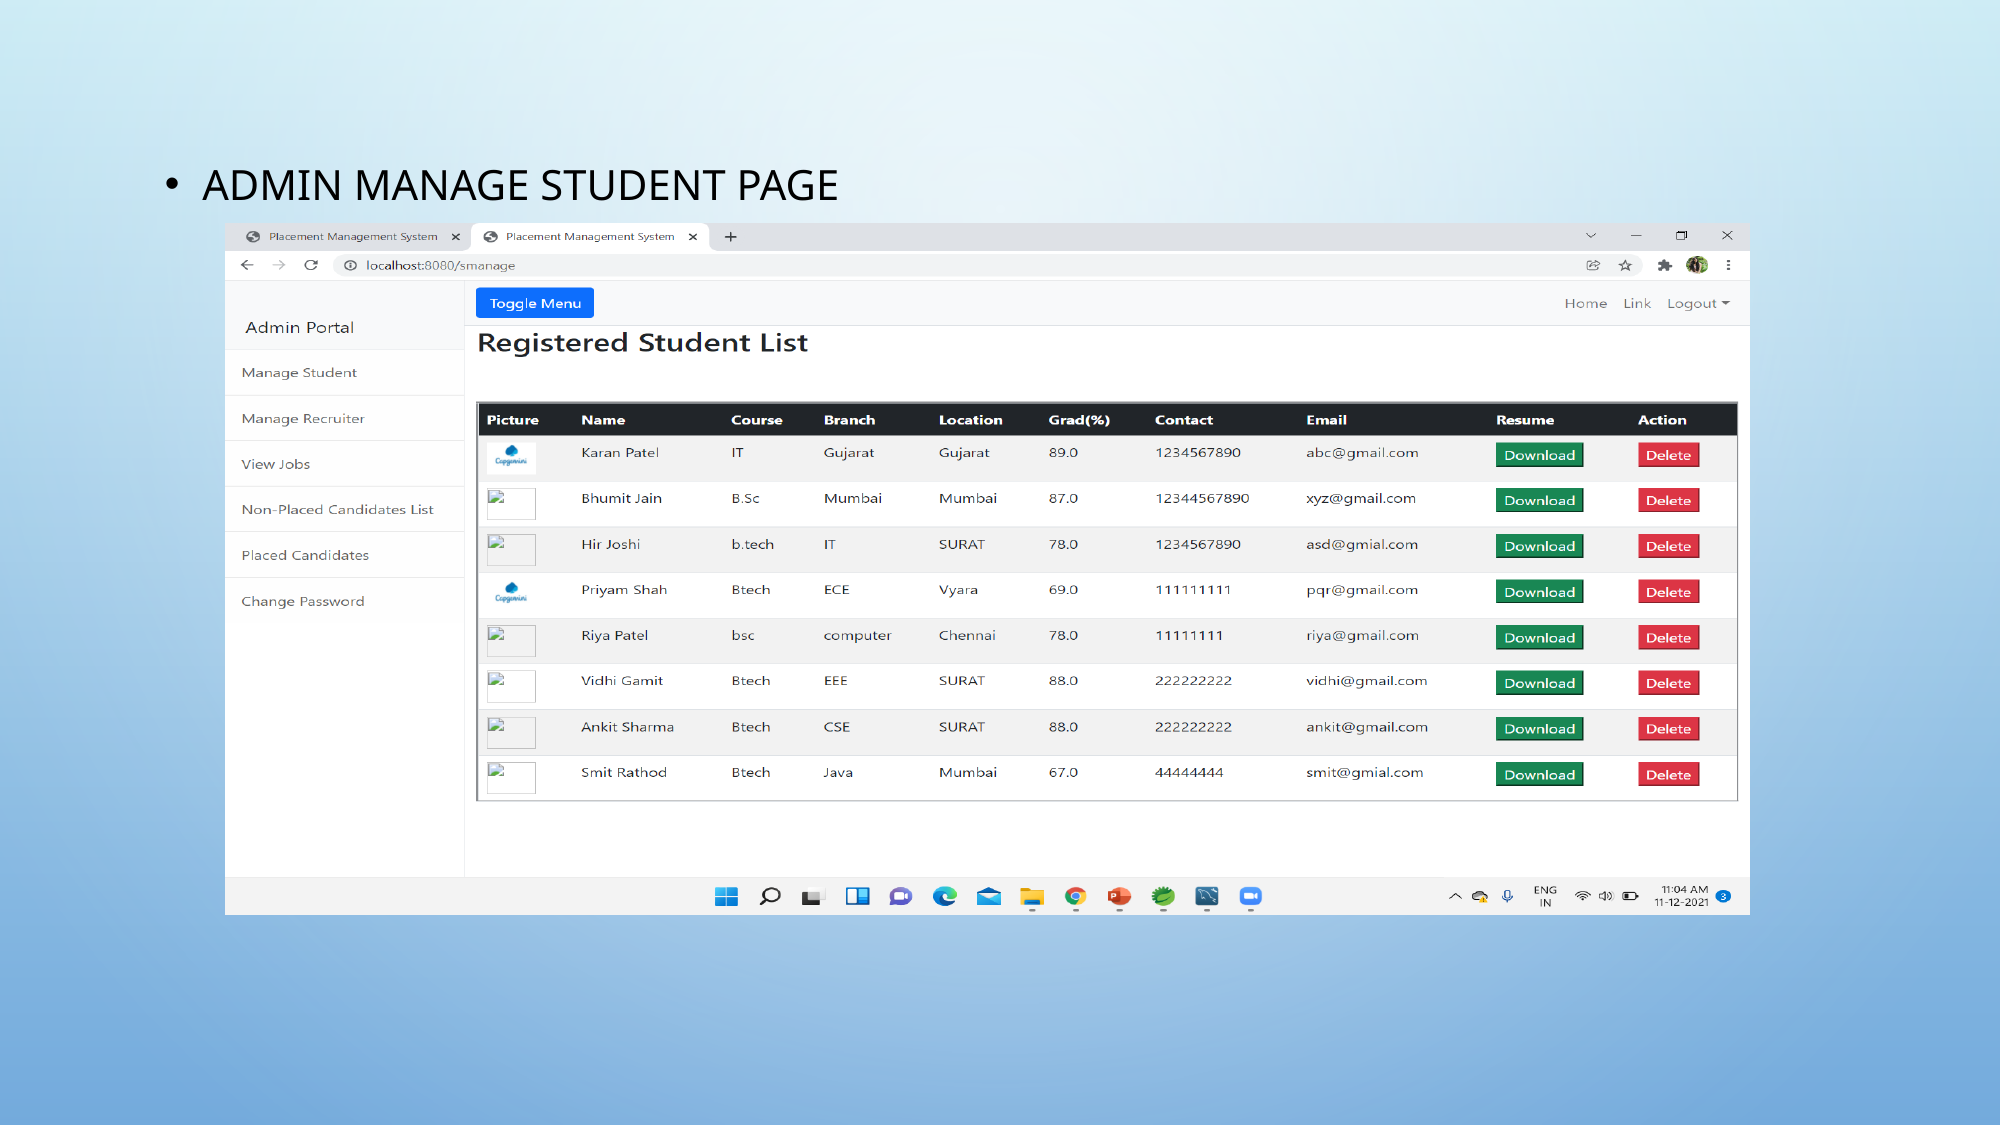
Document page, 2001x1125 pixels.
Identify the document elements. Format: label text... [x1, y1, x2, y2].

list Admin manage Student PAGE [149, 140, 1851, 950]
picture [224, 223, 1750, 915]
